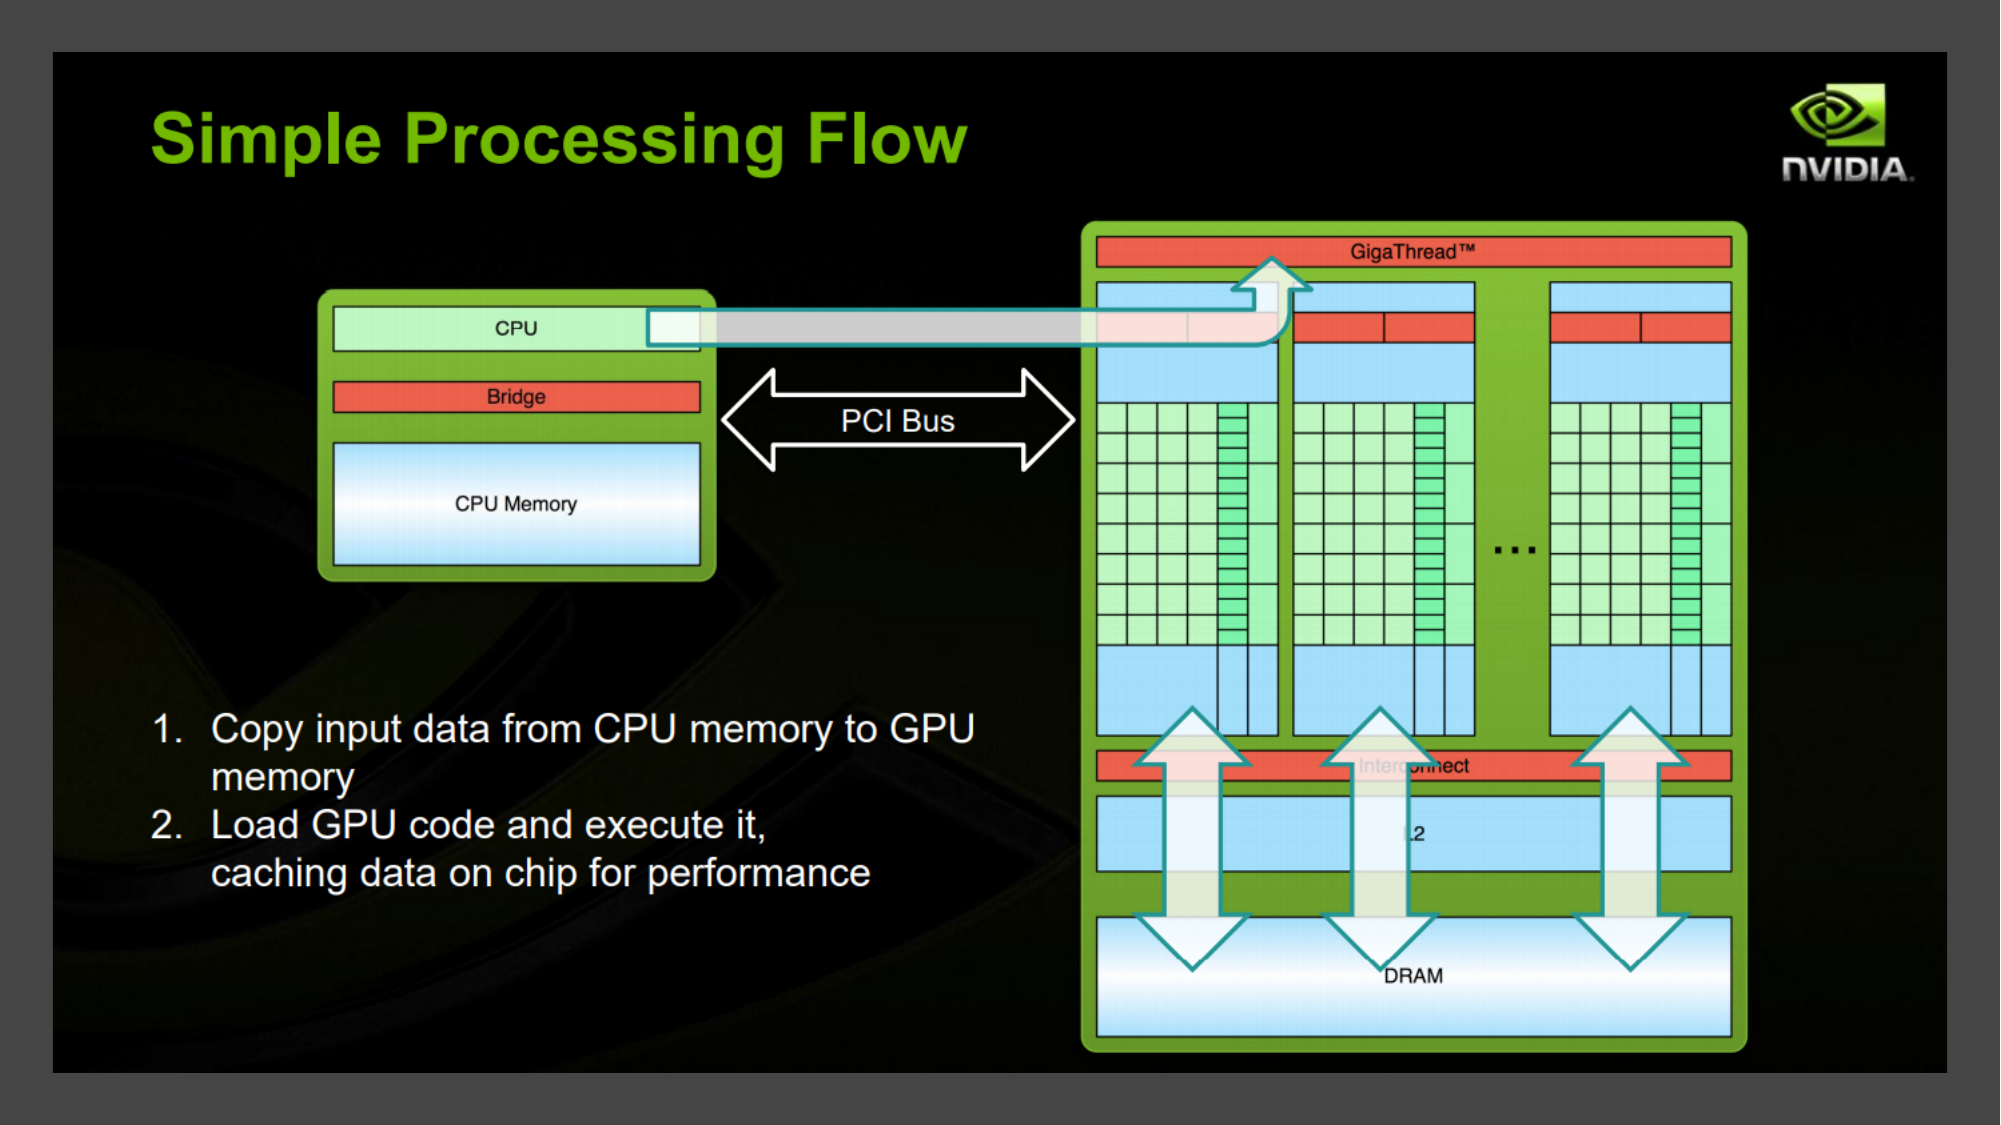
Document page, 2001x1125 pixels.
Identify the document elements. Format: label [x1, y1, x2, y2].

picture [52, 52, 1948, 1073]
